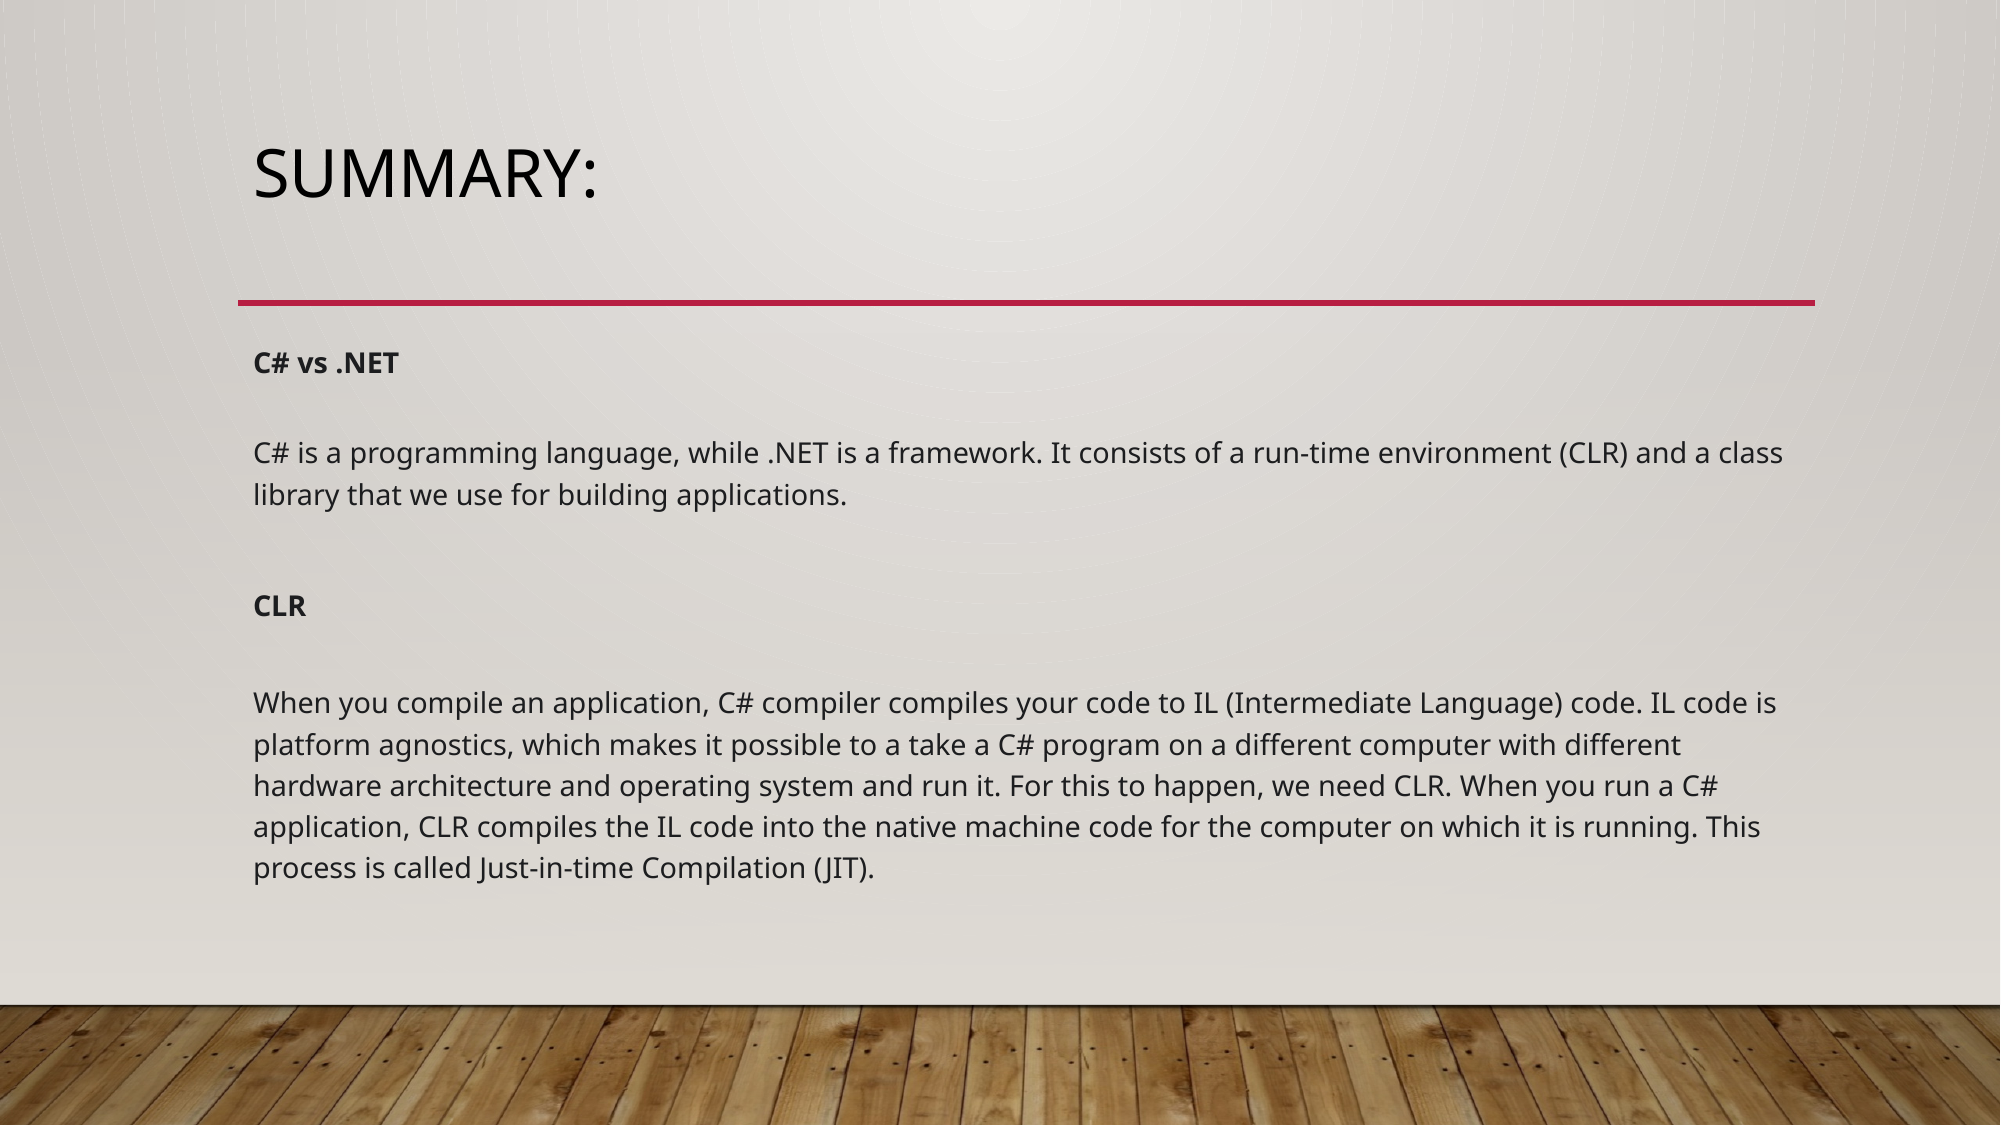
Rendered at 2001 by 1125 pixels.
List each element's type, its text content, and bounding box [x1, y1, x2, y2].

picture [0, 1005, 2000, 1125]
list C# vs .NET C# is a programming language, while .NET is a framework. It consists of a run-time environment (CLR) and a class library that we use for building applications. CLR When you compile an application, C# compiler compiles your code to IL (Intermediate Language) code. IL code is platform agnostics, which makes it possible to a take a C# program on a different computer with different hardware architecture and operating system and run it. For this to happen, we need CLR. When you run a C# application, CLR compiles the IL code into the native machine code for the computer on which it is running. This process is called Just-in-time Compilation (JIT). [238, 330, 1814, 897]
title Summary: [238, 131, 1814, 305]
